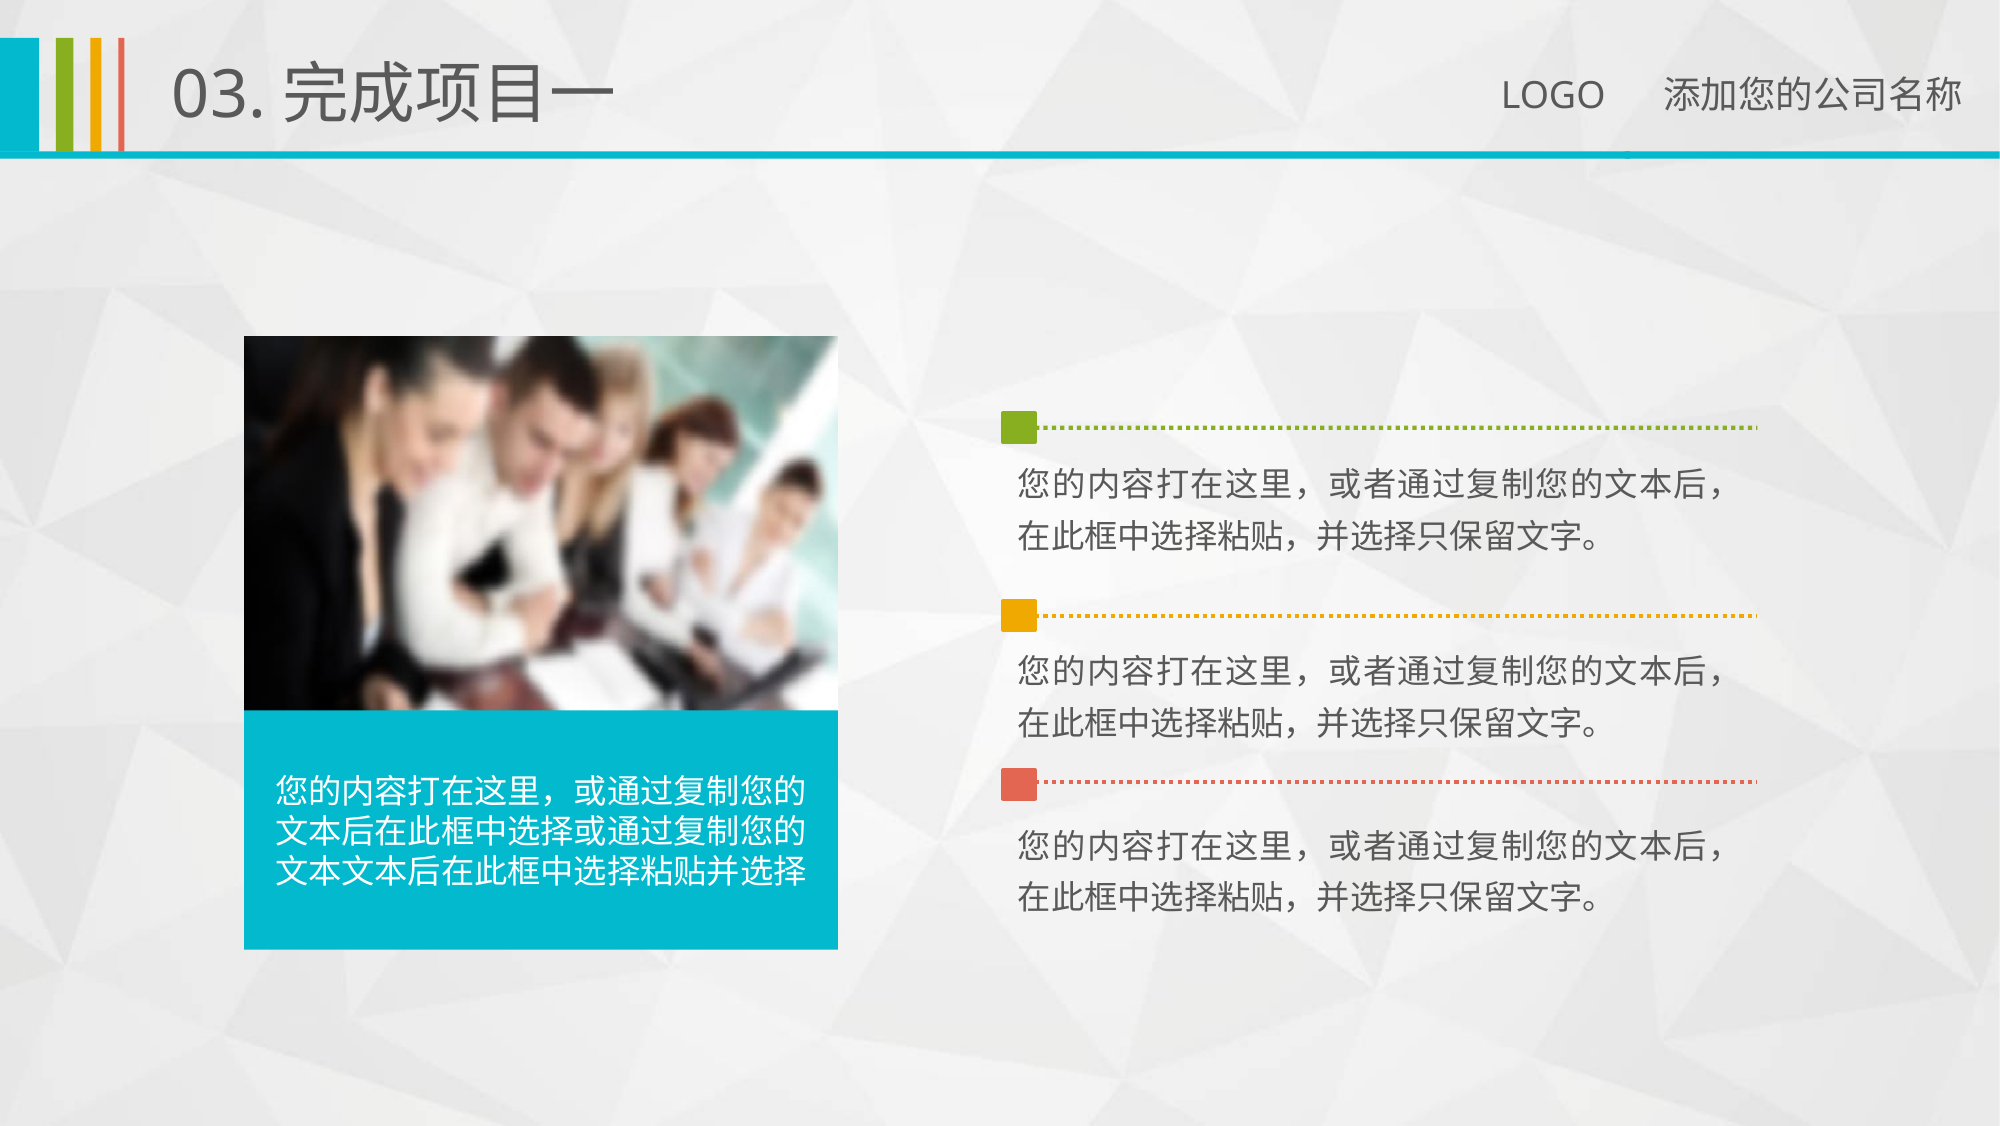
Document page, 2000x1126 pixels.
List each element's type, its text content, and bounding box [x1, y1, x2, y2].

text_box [0, 151, 2000, 160]
text_box 03.完成项目一 [157, 43, 925, 138]
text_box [1002, 769, 1758, 799]
text_box 您的内容打在这里，或者通过复制您的文本后，在此框中选择粘贴，并选择只保留文字。 [1003, 639, 1758, 750]
picture [0, 0, 2000, 151]
picture [0, 160, 2000, 1126]
text_box LOGO 添加您的公司名称 [1486, 63, 2000, 123]
text_box 您的内容打在这里，或者通过复制您的文本后，在此框中选择粘贴，并选择只保留文字。 [1003, 807, 1758, 925]
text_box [1002, 413, 1758, 443]
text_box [0, 37, 125, 149]
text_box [1002, 601, 1758, 631]
text_box 您的内容打在这里，或者通过复制您的文本后，在此框中选择粘贴，并选择只保留文字。 [1003, 449, 1758, 563]
text_box 您的内容打在这里，或通过复制您的文本后在此框中选择或通过复制您的文本文本后在此框中选择粘贴并选择 [242, 750, 840, 952]
